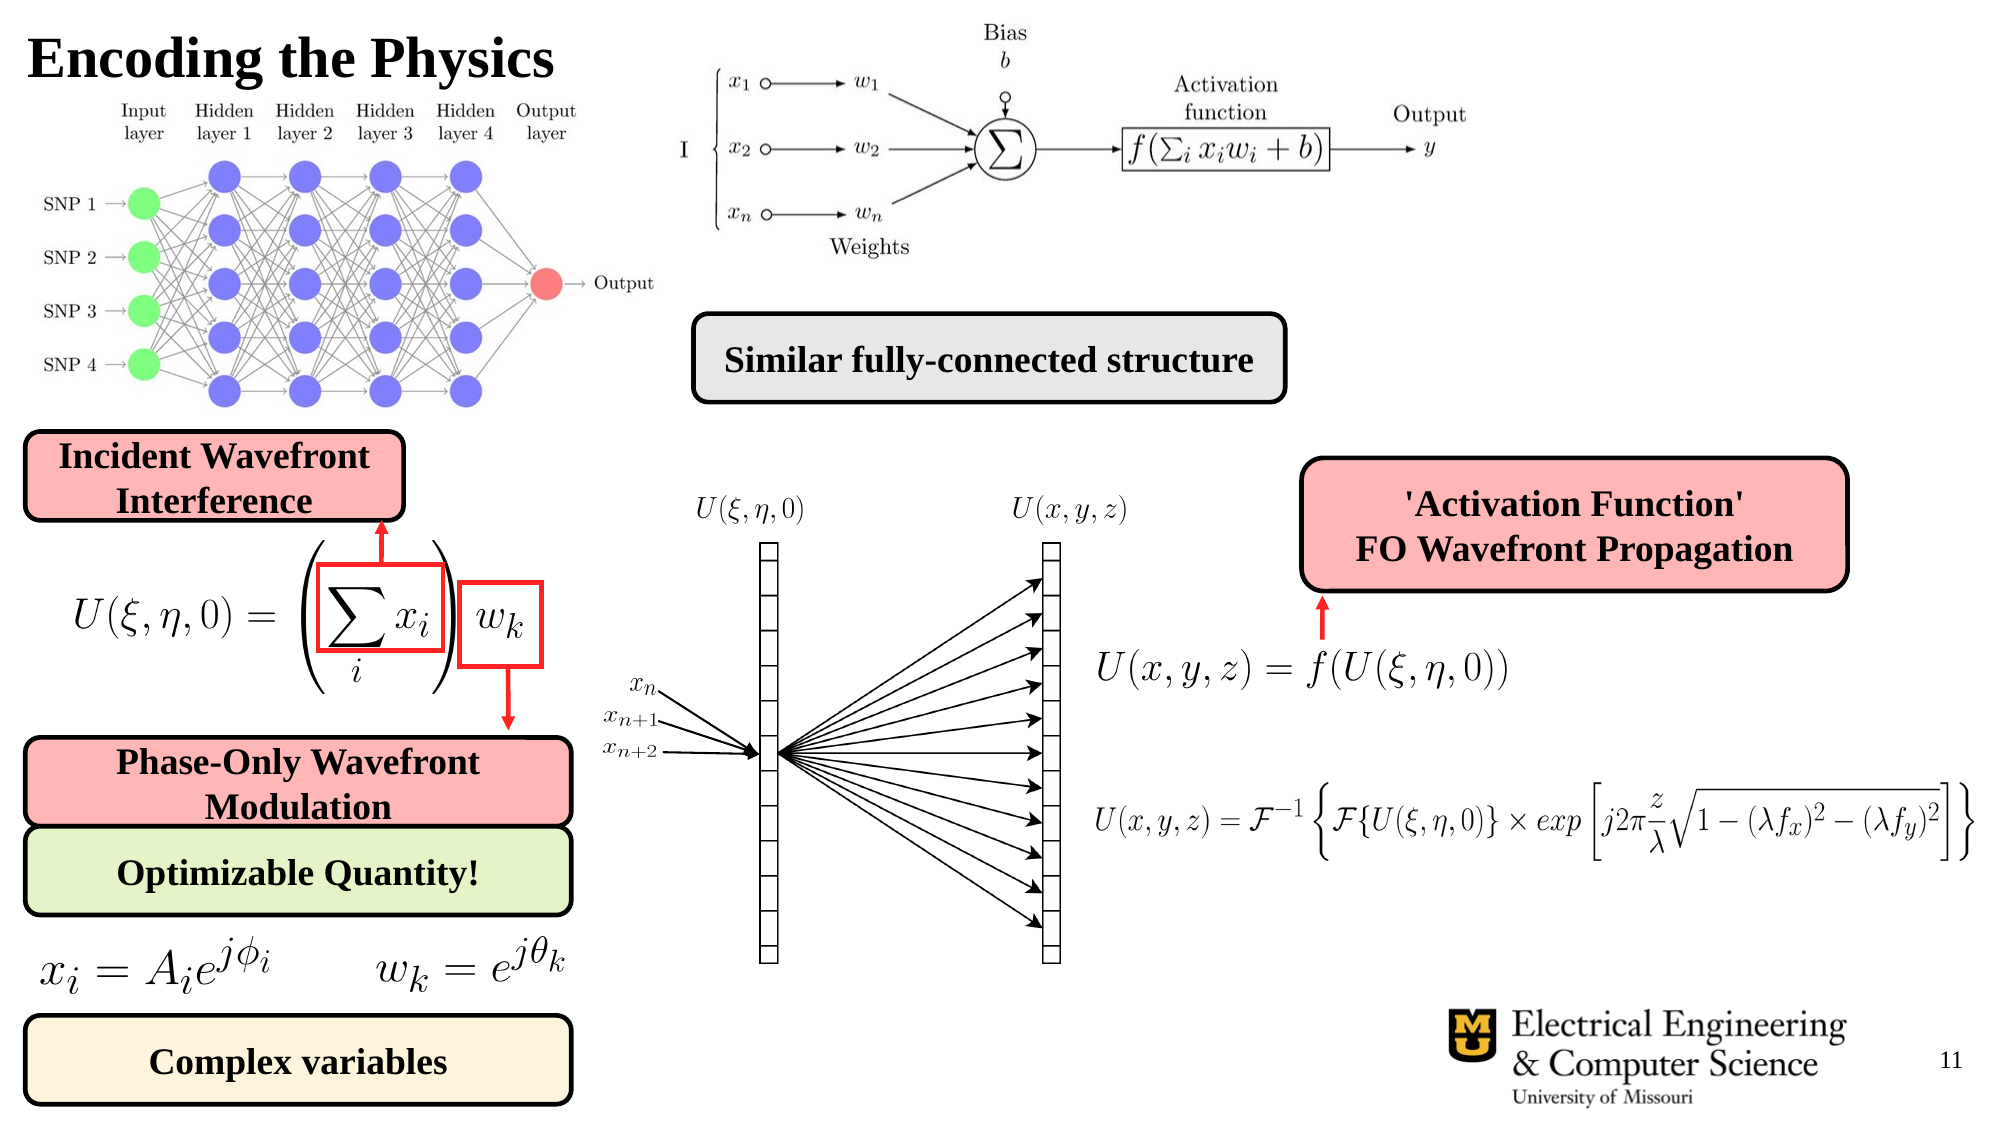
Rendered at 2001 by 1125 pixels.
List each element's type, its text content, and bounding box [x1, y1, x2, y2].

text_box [602, 495, 1126, 964]
picture [1094, 782, 1974, 861]
picture [37, 15, 1470, 414]
text_box Incident Wavefront Interference [24, 430, 405, 522]
picture [374, 936, 565, 992]
text_box [523, 582, 543, 668]
text_box Encoding the Physics [12, 11, 610, 97]
text_box Similar fully-connected structure [692, 312, 1287, 404]
picture [72, 540, 523, 694]
slide_number 11 [1528, 1028, 1979, 1089]
picture [39, 936, 269, 994]
text_box Phase-Only Wavefront Modulation [24, 736, 573, 826]
picture [1432, 992, 1863, 1125]
picture [1094, 649, 1508, 690]
text_box 'Activation Function' FO Wavefront Propagation [1300, 456, 1849, 593]
text_box Complex variables [24, 1014, 573, 1106]
text_box Optimizable Quantity! [24, 825, 573, 917]
